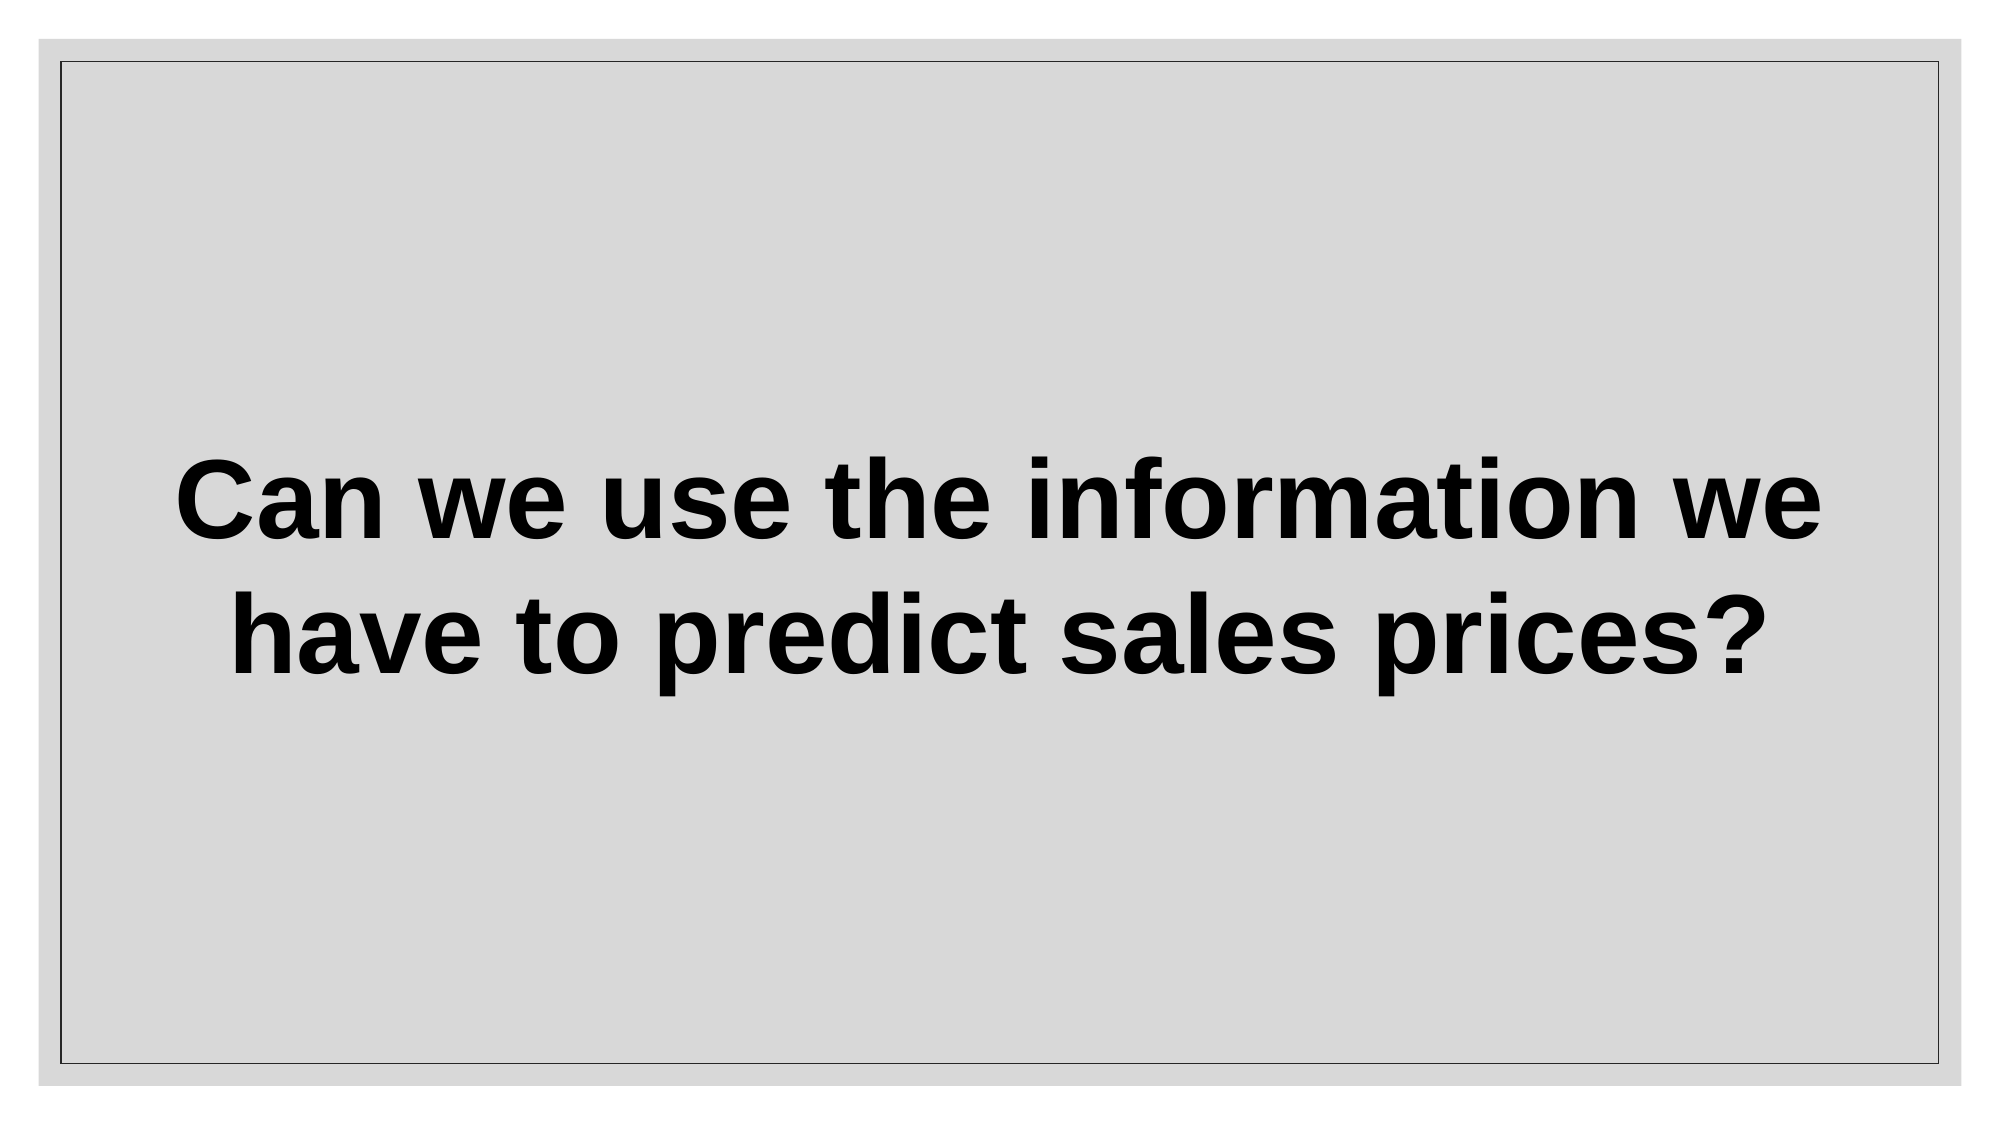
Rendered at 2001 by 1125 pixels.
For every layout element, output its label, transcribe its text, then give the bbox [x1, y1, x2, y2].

text_box Can we use the information we have to predict sales prices? [70, 418, 1930, 704]
